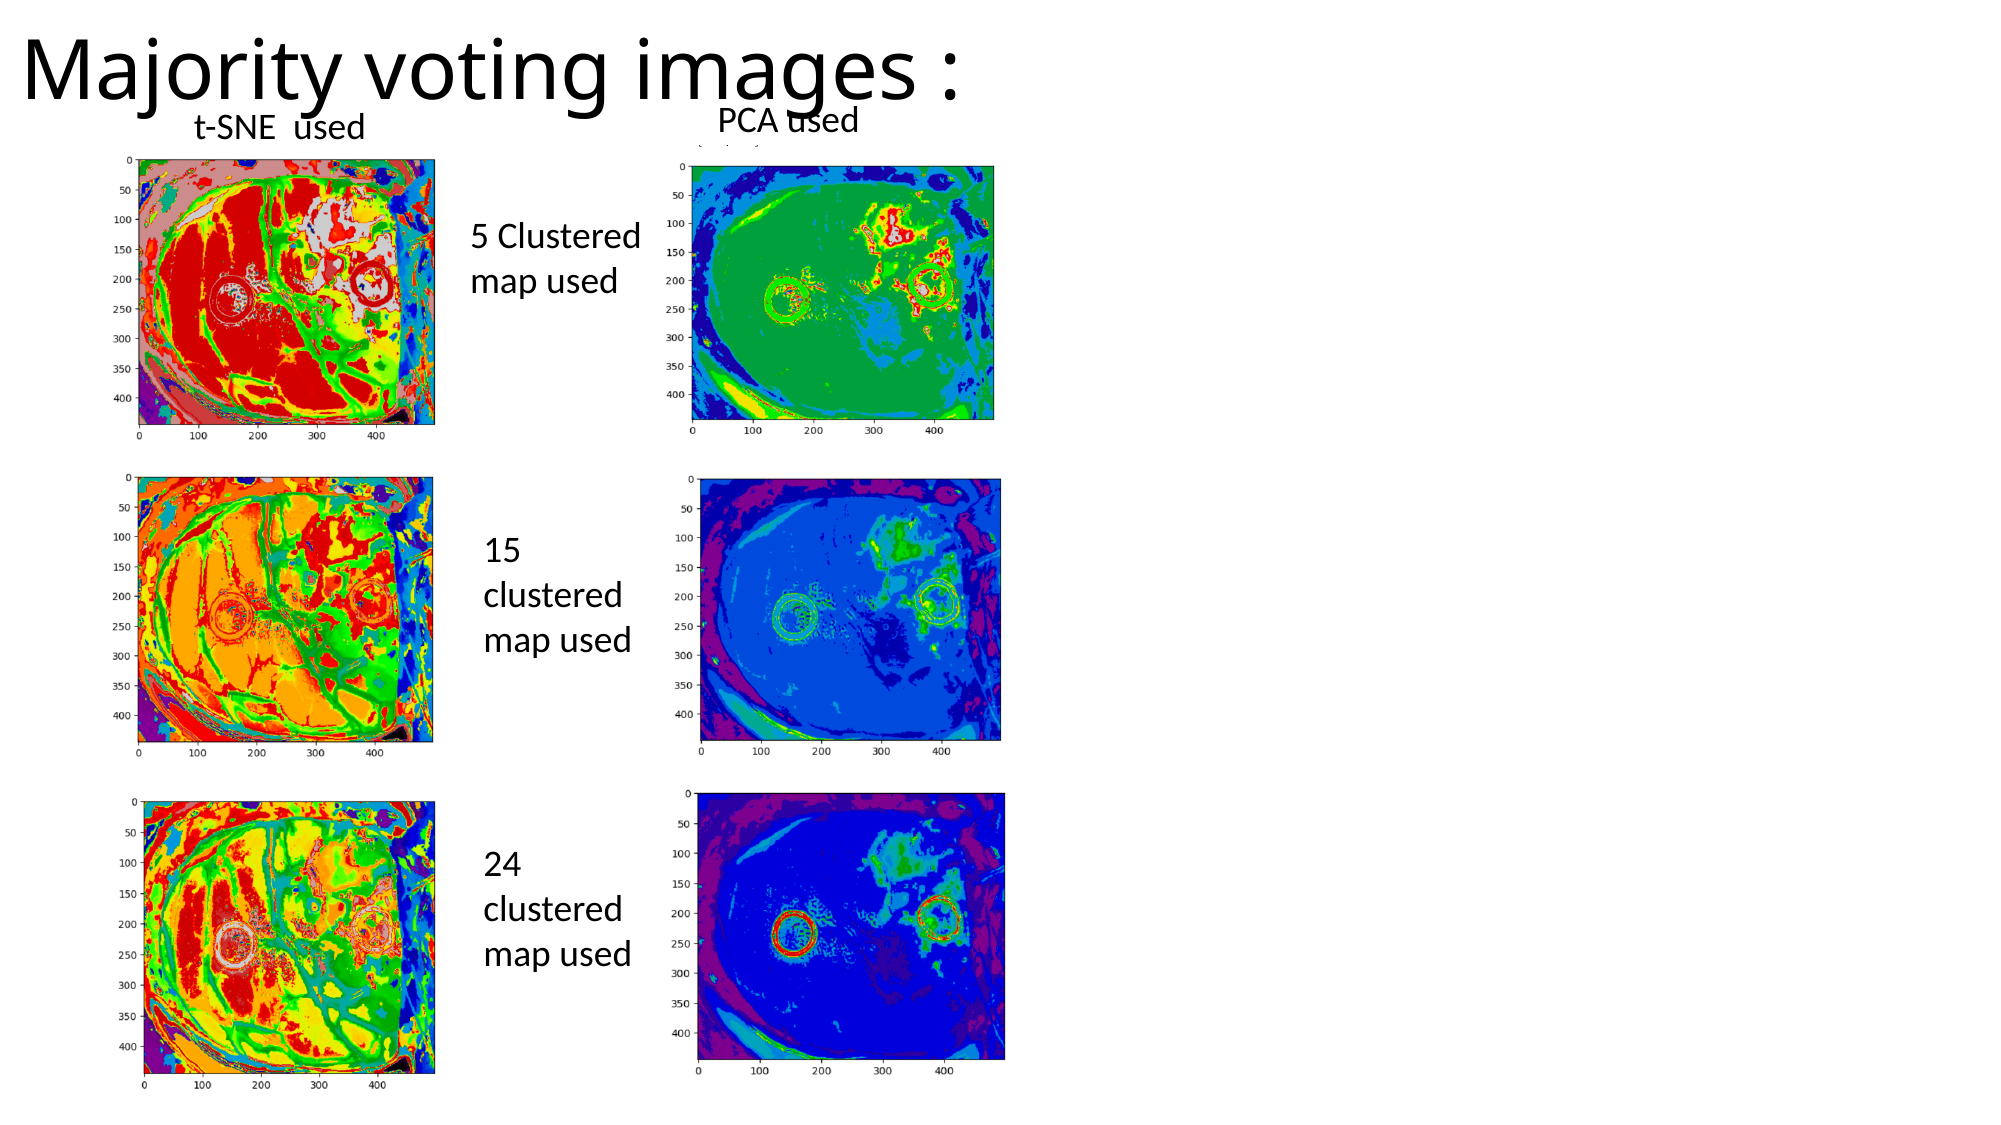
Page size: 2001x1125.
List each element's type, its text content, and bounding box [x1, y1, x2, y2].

title Majority voting images : [5, 19, 1396, 125]
text_box PCA used [702, 87, 1028, 148]
picture [659, 779, 1025, 1083]
picture [110, 464, 454, 769]
picture [662, 145, 1005, 442]
text_box 15 clustered map used [468, 517, 659, 668]
picture [110, 791, 454, 1095]
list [110, 145, 454, 442]
text_box 24 clustered map used [468, 831, 659, 982]
text_box t-SNE used [179, 94, 562, 155]
picture [662, 462, 1025, 766]
text_box 5 Clustered map used [455, 203, 662, 309]
